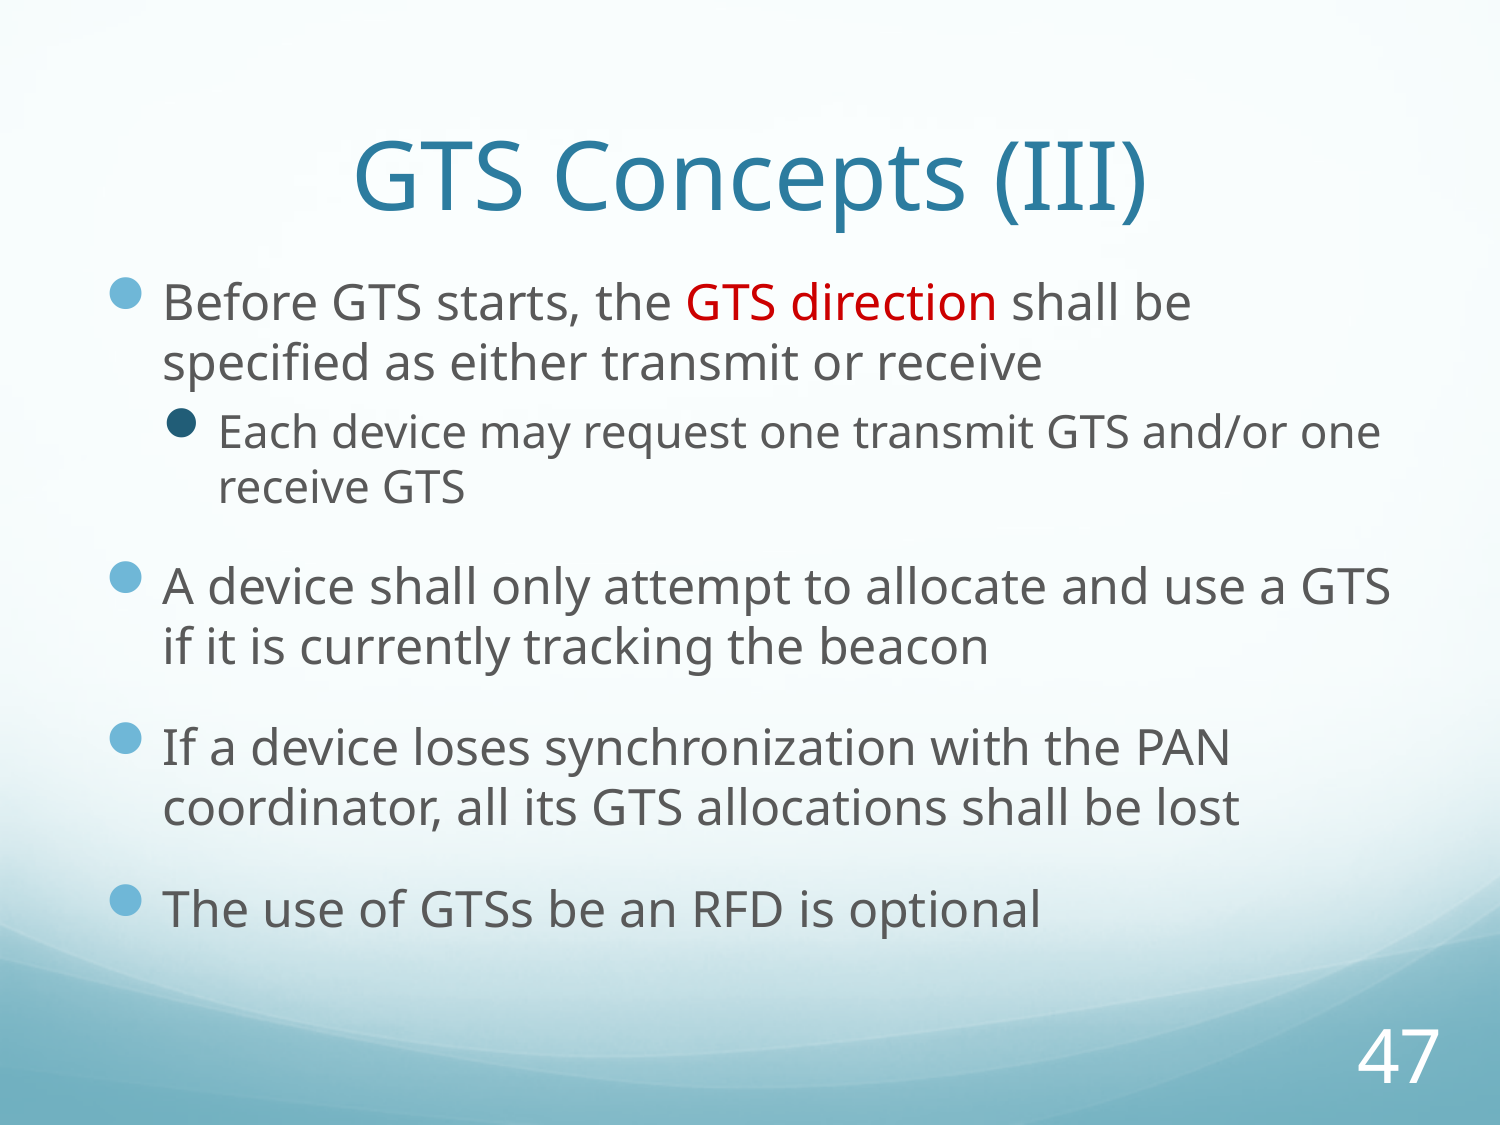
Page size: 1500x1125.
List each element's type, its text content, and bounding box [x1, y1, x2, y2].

slide_number 47 [1295, 1029, 1459, 1090]
list Before GTS starts, the GTS direction shall be specified as either transmit or receive Each device may request one transmit GTS and/or one receive GTS A device shall only attempt to allocate and use a GTS if it is currently tracking the beacon If a device loses synchronization with the PAN coordinator, all its GTS allocations shall be lost The use of GTSs be an RFD is optional [90, 262, 1410, 975]
title GTS Concepts (III) [90, 17, 1410, 237]
